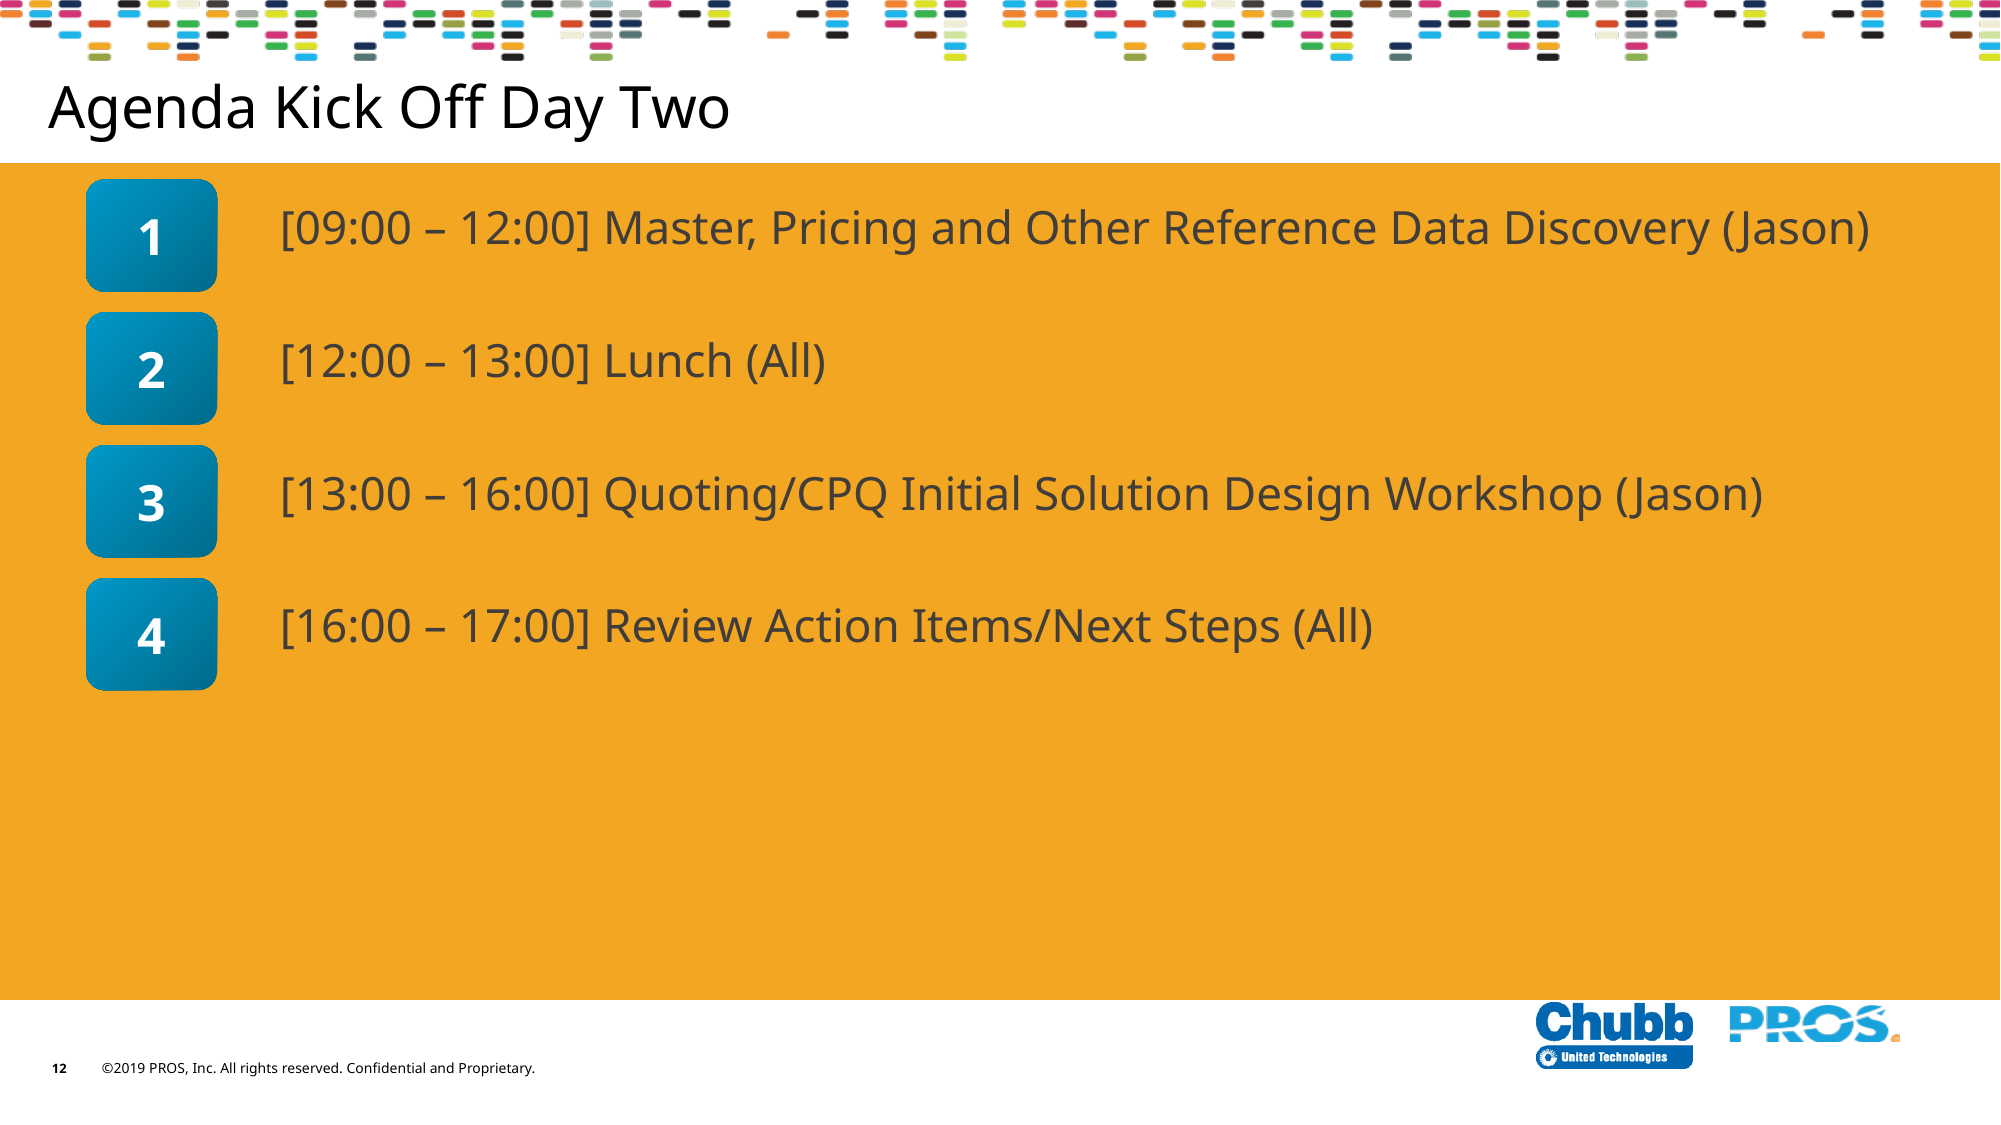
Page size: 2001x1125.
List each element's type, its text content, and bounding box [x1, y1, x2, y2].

text_box 3 [83, 443, 220, 560]
text_box 4 [83, 575, 220, 693]
text_box 2 [83, 310, 220, 427]
text_box [09:00 – 12:00] Master, Pricing and Other Reference Data Discovery (Jason) [261, 189, 1966, 263]
text_box [13:00 – 16:00] Quoting/CPQ Initial Solution Design Workshop (Jason) [261, 455, 1966, 529]
text_box [16:00 – 17:00] Review Action Items/Next Steps (All) [261, 588, 1966, 661]
text_box [12:00 – 13:00] Lunch (All) [261, 322, 1966, 396]
text_box 1 [83, 177, 220, 294]
picture [1536, 1000, 1693, 1114]
title Agenda Kick Off Day Two [48, 70, 1138, 166]
